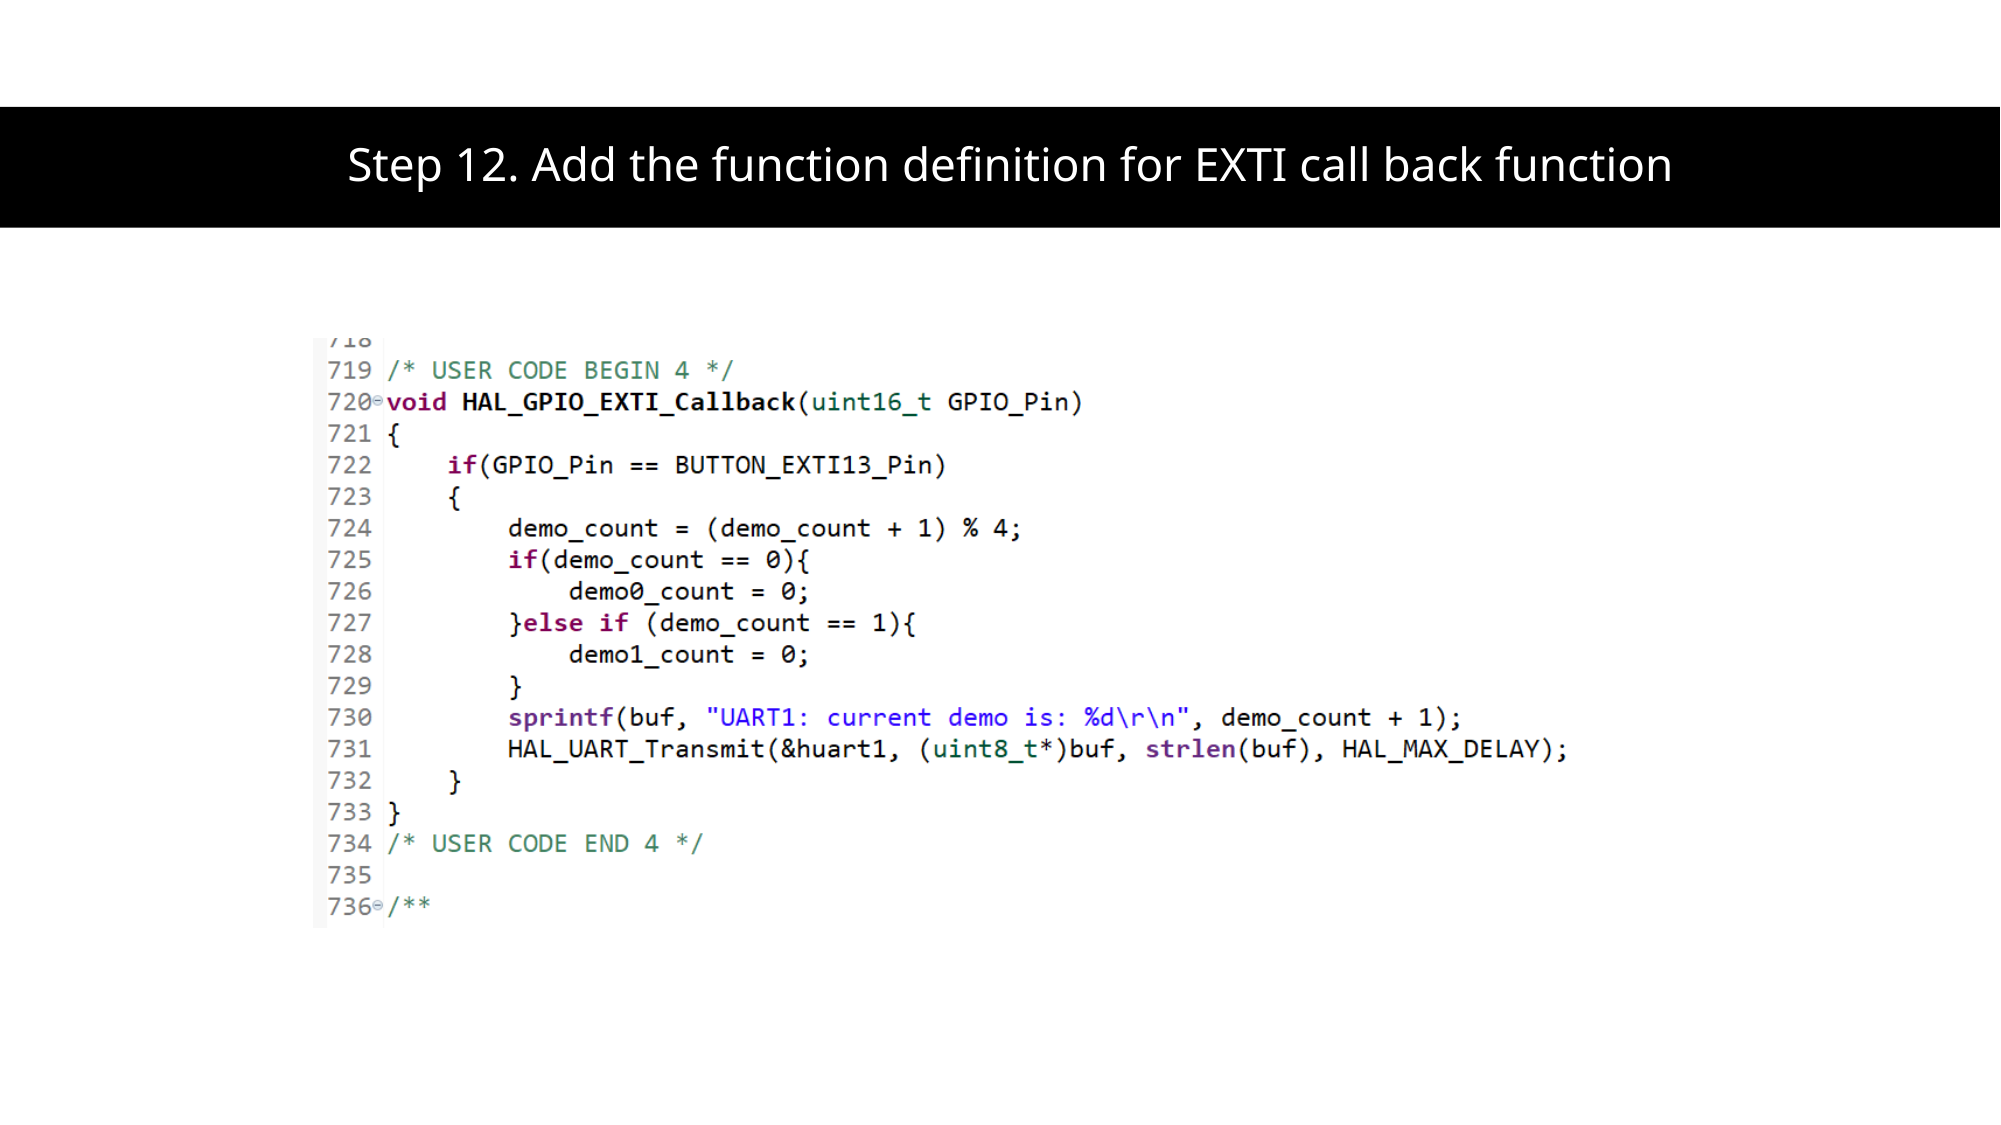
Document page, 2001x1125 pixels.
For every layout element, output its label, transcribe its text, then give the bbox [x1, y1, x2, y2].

title Step 12. Add the function definition for EXTI call back function [91, 105, 1931, 228]
text_box [0, 106, 2000, 229]
picture [313, 338, 1710, 928]
